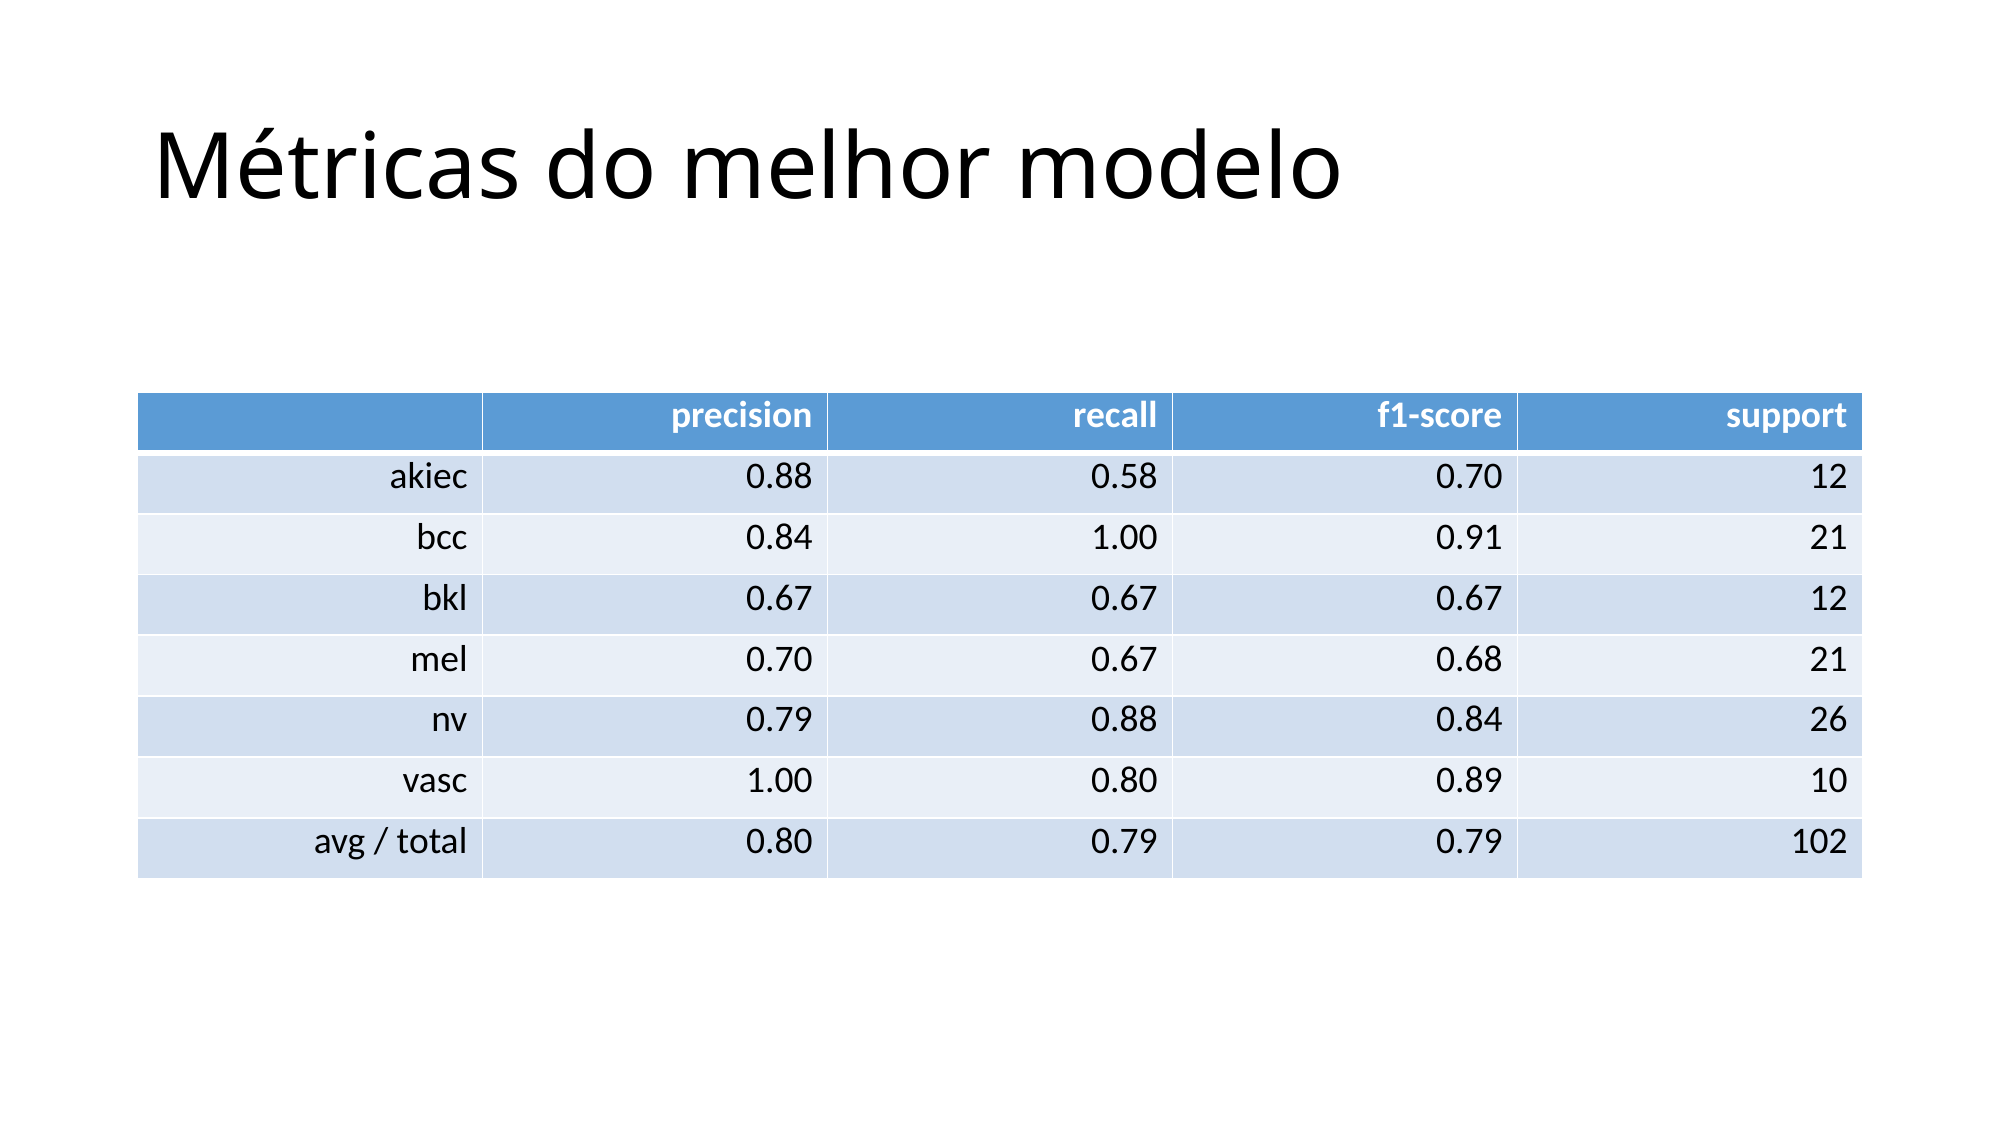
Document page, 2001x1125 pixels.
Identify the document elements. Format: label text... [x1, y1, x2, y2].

table_cell 0.70 [483, 636, 827, 695]
table_cell 0.88 [483, 456, 827, 513]
table_header support [1518, 393, 1862, 450]
table_cell bkl [138, 575, 482, 634]
table_cell 1.00 [483, 758, 827, 817]
table_cell 0.68 [1173, 636, 1517, 695]
table_cell 0.80 [483, 819, 827, 878]
table_cell 0.67 [828, 636, 1172, 695]
table_cell 12 [1518, 575, 1862, 634]
table_cell mel [138, 636, 482, 695]
table_cell 21 [1518, 636, 1862, 695]
table_cell bcc [138, 515, 482, 574]
table_cell 0.70 [1173, 456, 1517, 513]
table_cell 0.58 [828, 456, 1172, 513]
table_header recall [828, 393, 1172, 450]
table_cell 12 [1518, 456, 1862, 513]
table_cell 0.89 [1173, 758, 1517, 817]
table_cell akiec [138, 456, 482, 513]
table_cell 0.84 [1173, 697, 1517, 756]
table_cell 0.79 [483, 697, 827, 756]
table_cell 0.88 [828, 697, 1172, 756]
table_cell 0.91 [1173, 515, 1517, 574]
table_cell 0.79 [1173, 819, 1517, 878]
table_cell 1.00 [828, 515, 1172, 574]
table_cell 0.67 [1173, 575, 1517, 634]
table_cell avg / total [138, 819, 482, 878]
table_header f1-score [1173, 393, 1517, 450]
table_cell 0.67 [828, 575, 1172, 634]
title Métricas do melhor modelo [137, 59, 1863, 278]
table_cell 102 [1518, 819, 1862, 878]
table_cell 26 [1518, 697, 1862, 756]
table_cell 0.67 [483, 575, 827, 634]
table_cell 21 [1518, 515, 1862, 574]
table_header precision [483, 393, 827, 450]
table_cell 0.84 [483, 515, 827, 574]
table_cell 0.79 [828, 819, 1172, 878]
table_header [138, 393, 482, 450]
table_cell vasc [138, 758, 482, 817]
table_cell nv [138, 697, 482, 756]
table_cell 10 [1518, 758, 1862, 817]
table_cell 0.80 [828, 758, 1172, 817]
